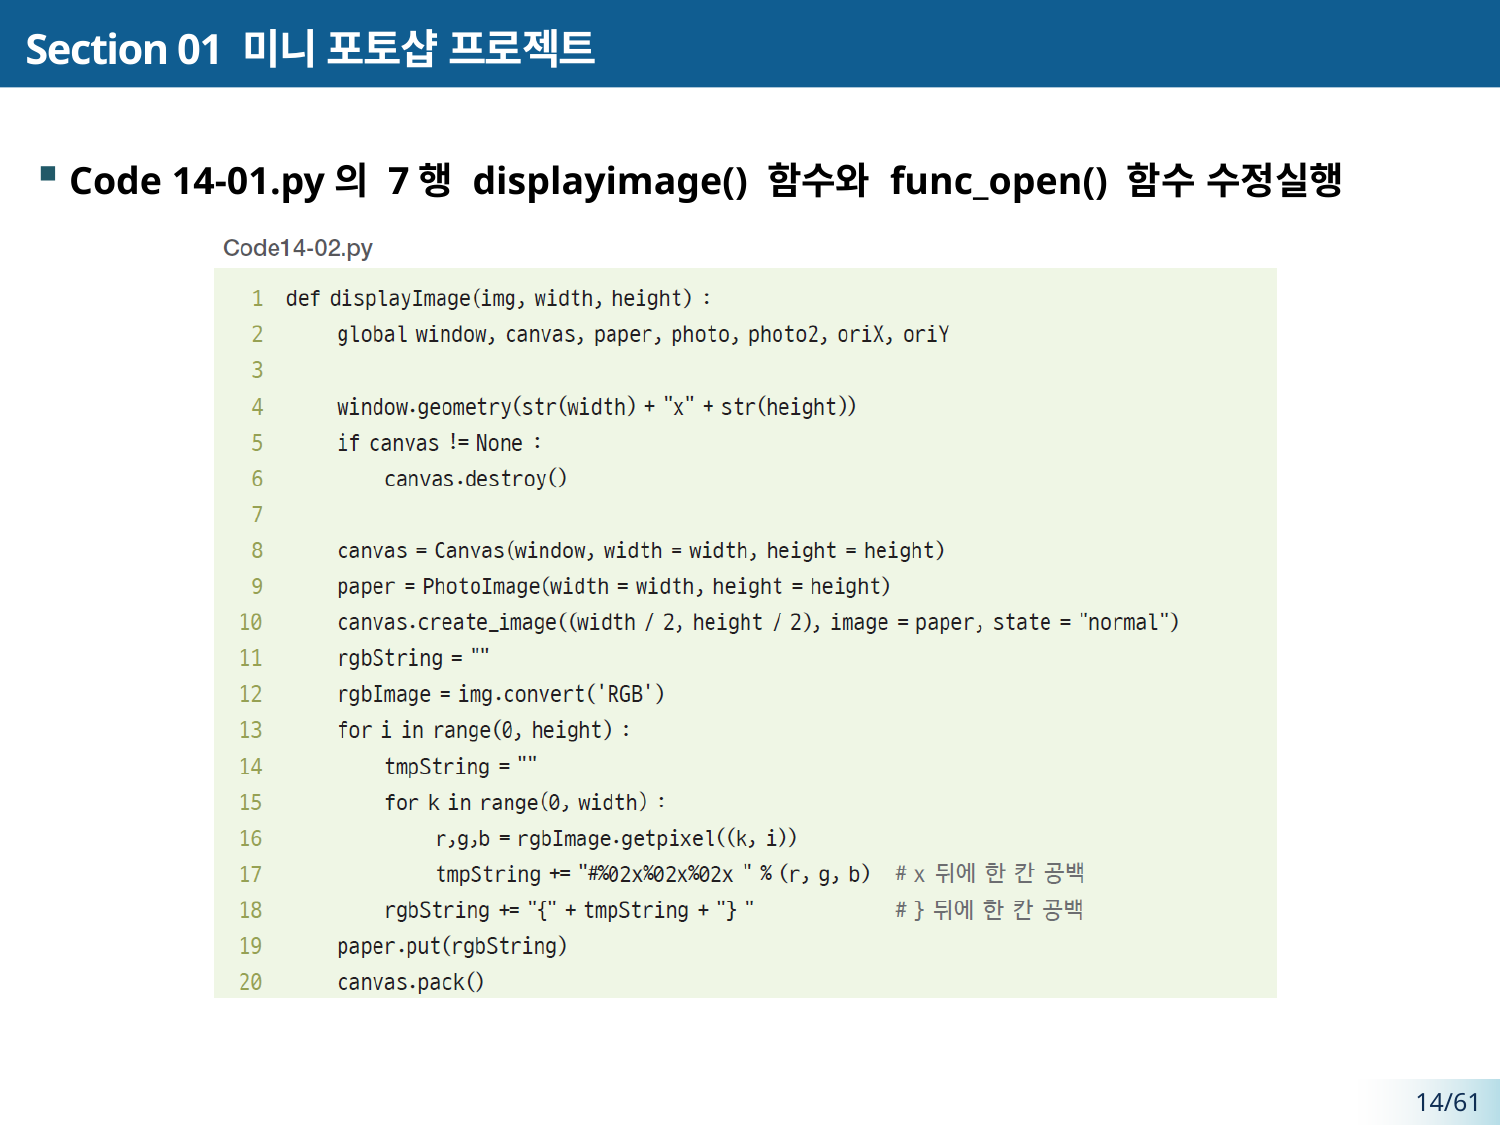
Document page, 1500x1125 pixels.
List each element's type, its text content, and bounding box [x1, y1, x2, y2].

list Code 14-01.py의 7행 displayimage() 함수와 func_open() 함수 수정실행 [10, 126, 1481, 1057]
picture [208, 228, 1283, 999]
title Section 01 미니 포토샵 프로젝트 [10, 8, 1288, 87]
